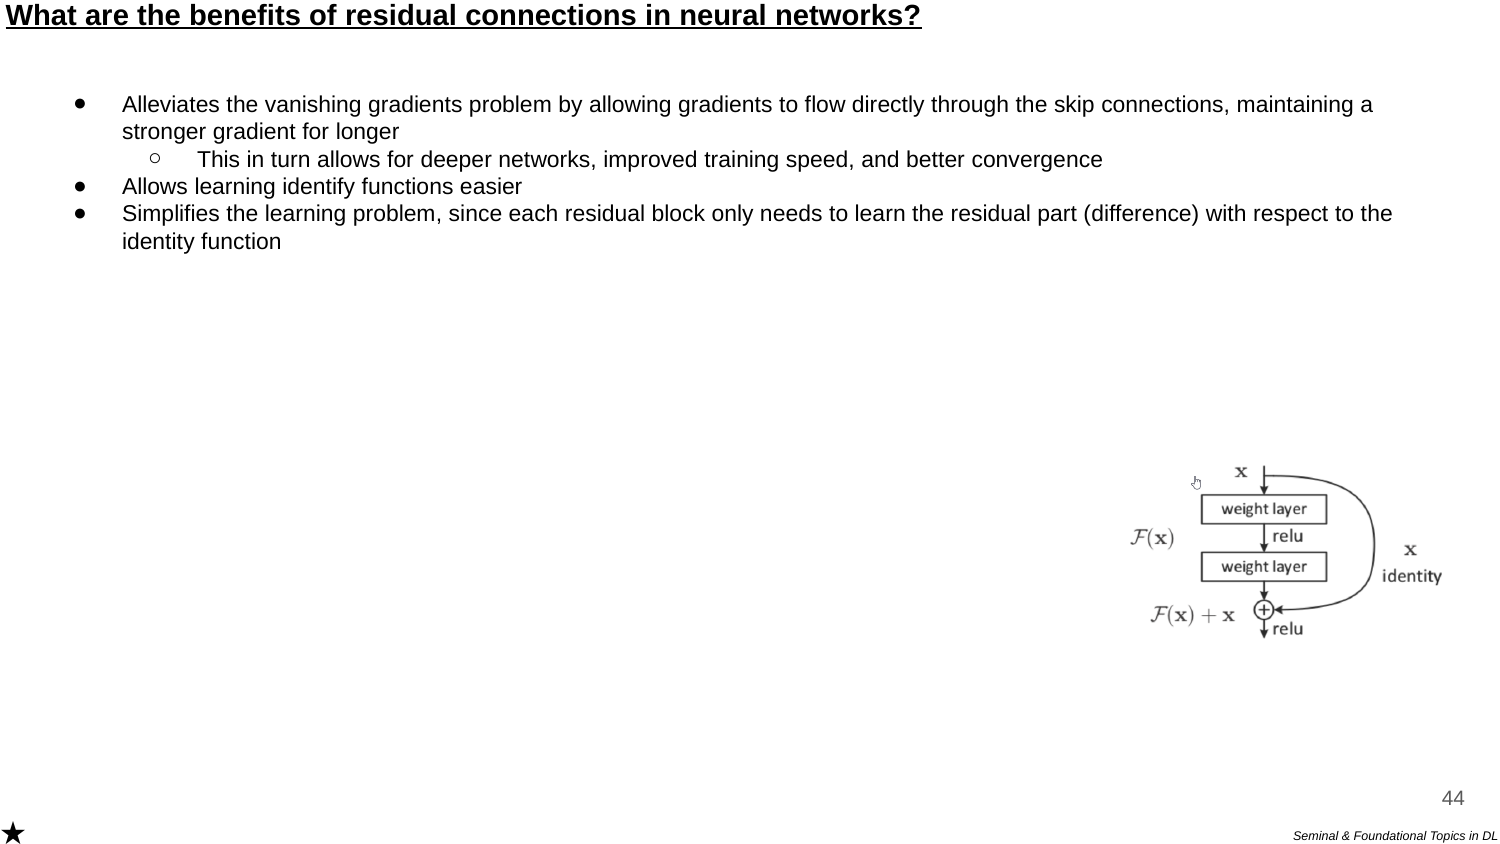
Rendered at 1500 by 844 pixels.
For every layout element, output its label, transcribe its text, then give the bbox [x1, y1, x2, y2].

text_box Seminal & Foundational Topics in DL [1278, 820, 1500, 844]
slide_number 44 [1389, 764, 1480, 820]
text_box Alleviates the vanishing gradients problem by allowing gradients to flow directly through the skip connections, maintaining a stronger gradient for longer This in turn allows for deeper networks, improved training speed, and better convergence Allows learning identify functions easier Simplifies the learning problem, since each residual block only needs to learn the residual part (difference) with respect to the identity function [32, 46, 1426, 269]
text_box What are the benefits of residual connections in neural networks? [0, 0, 1467, 46]
picture [0, 820, 26, 844]
picture [1130, 454, 1450, 641]
